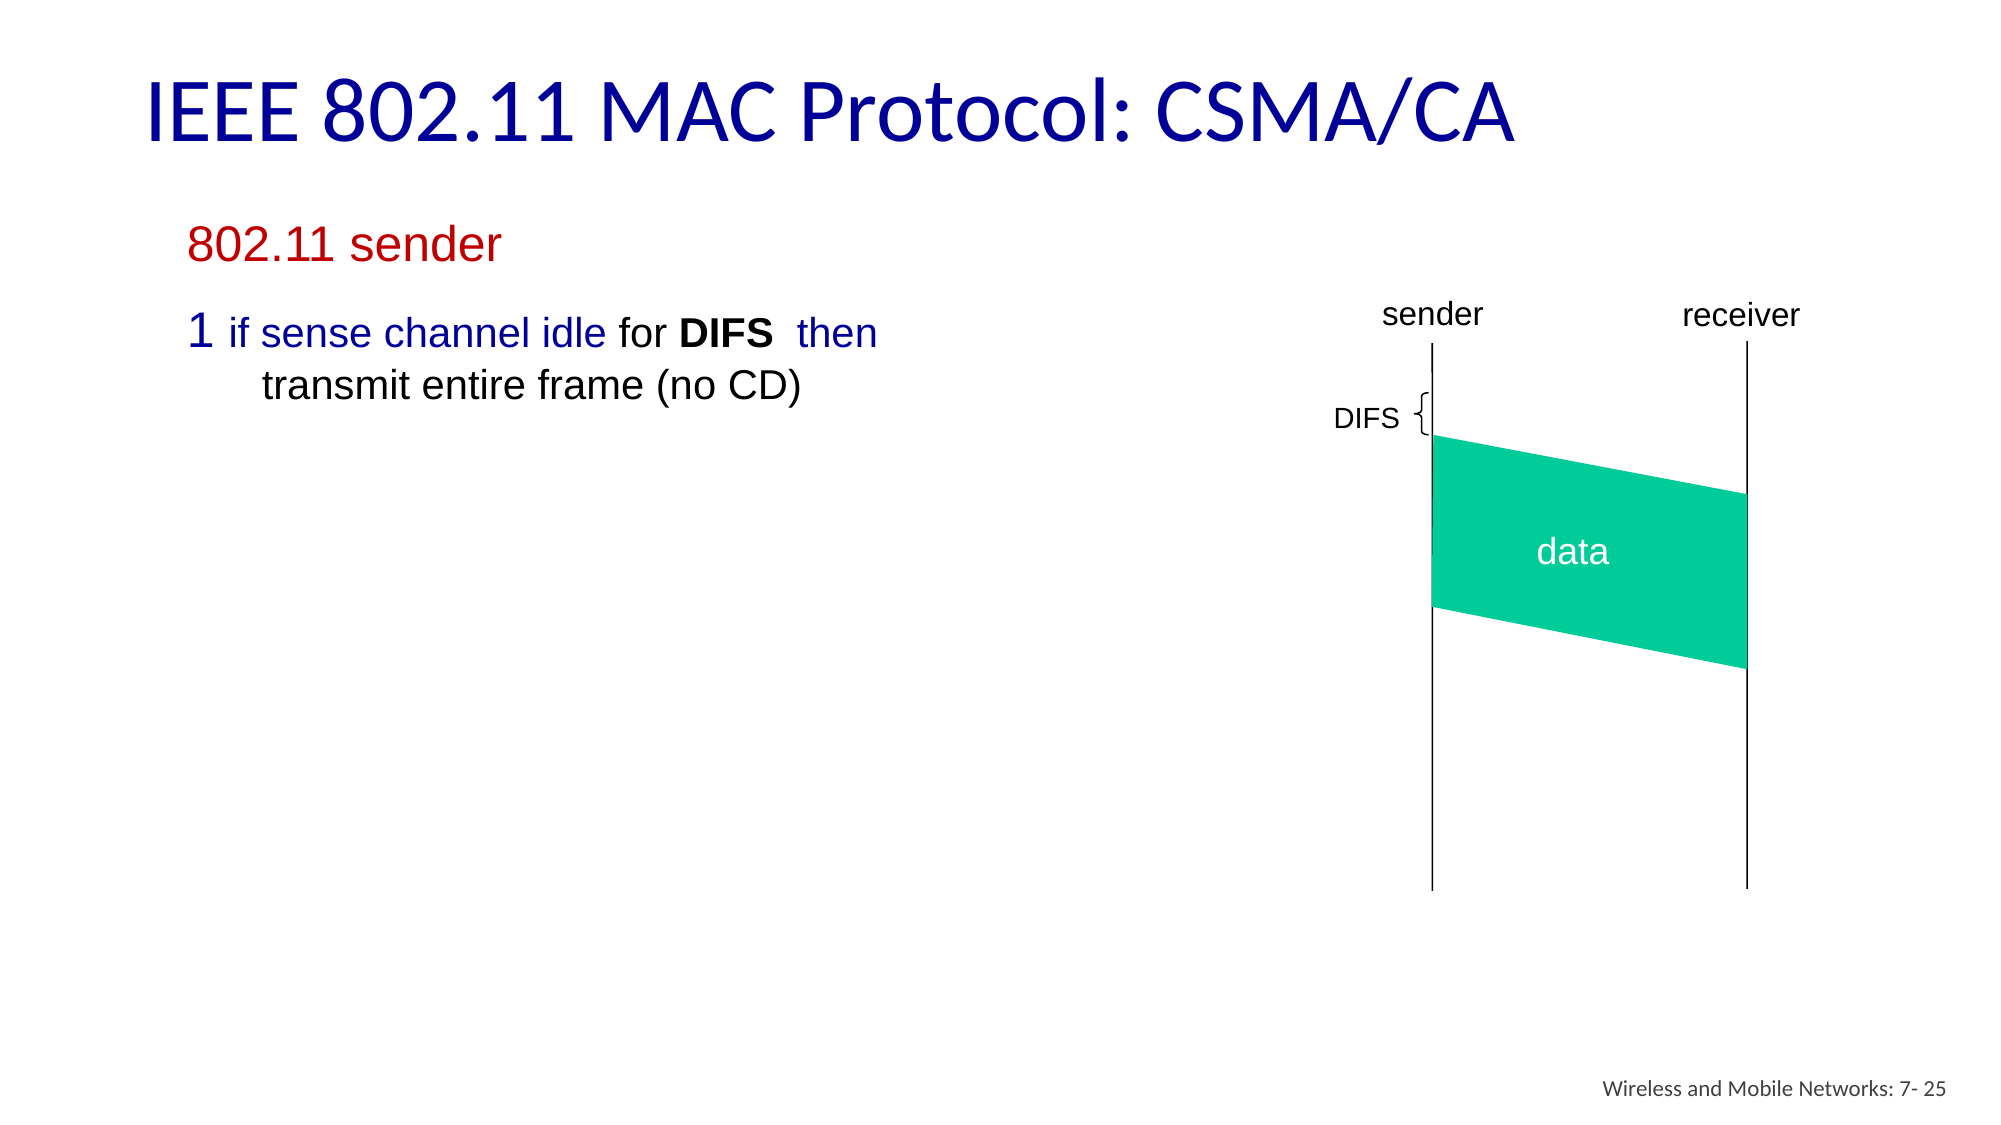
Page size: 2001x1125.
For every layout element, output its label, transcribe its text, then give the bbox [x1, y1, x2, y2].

slide_number Wireless and Mobile Networks: 7- 25 [1512, 1056, 1963, 1117]
text_box receiver [1667, 286, 1816, 341]
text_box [1318, 391, 1748, 670]
title IEEE 802.11 MAC Protocol: CSMA/CA [129, 38, 1855, 186]
text_box sender [1367, 284, 1499, 340]
text_box 802.11 sender 1 if sense channel idle for DIFS then transmit entire frame (no CD) [171, 212, 1269, 425]
